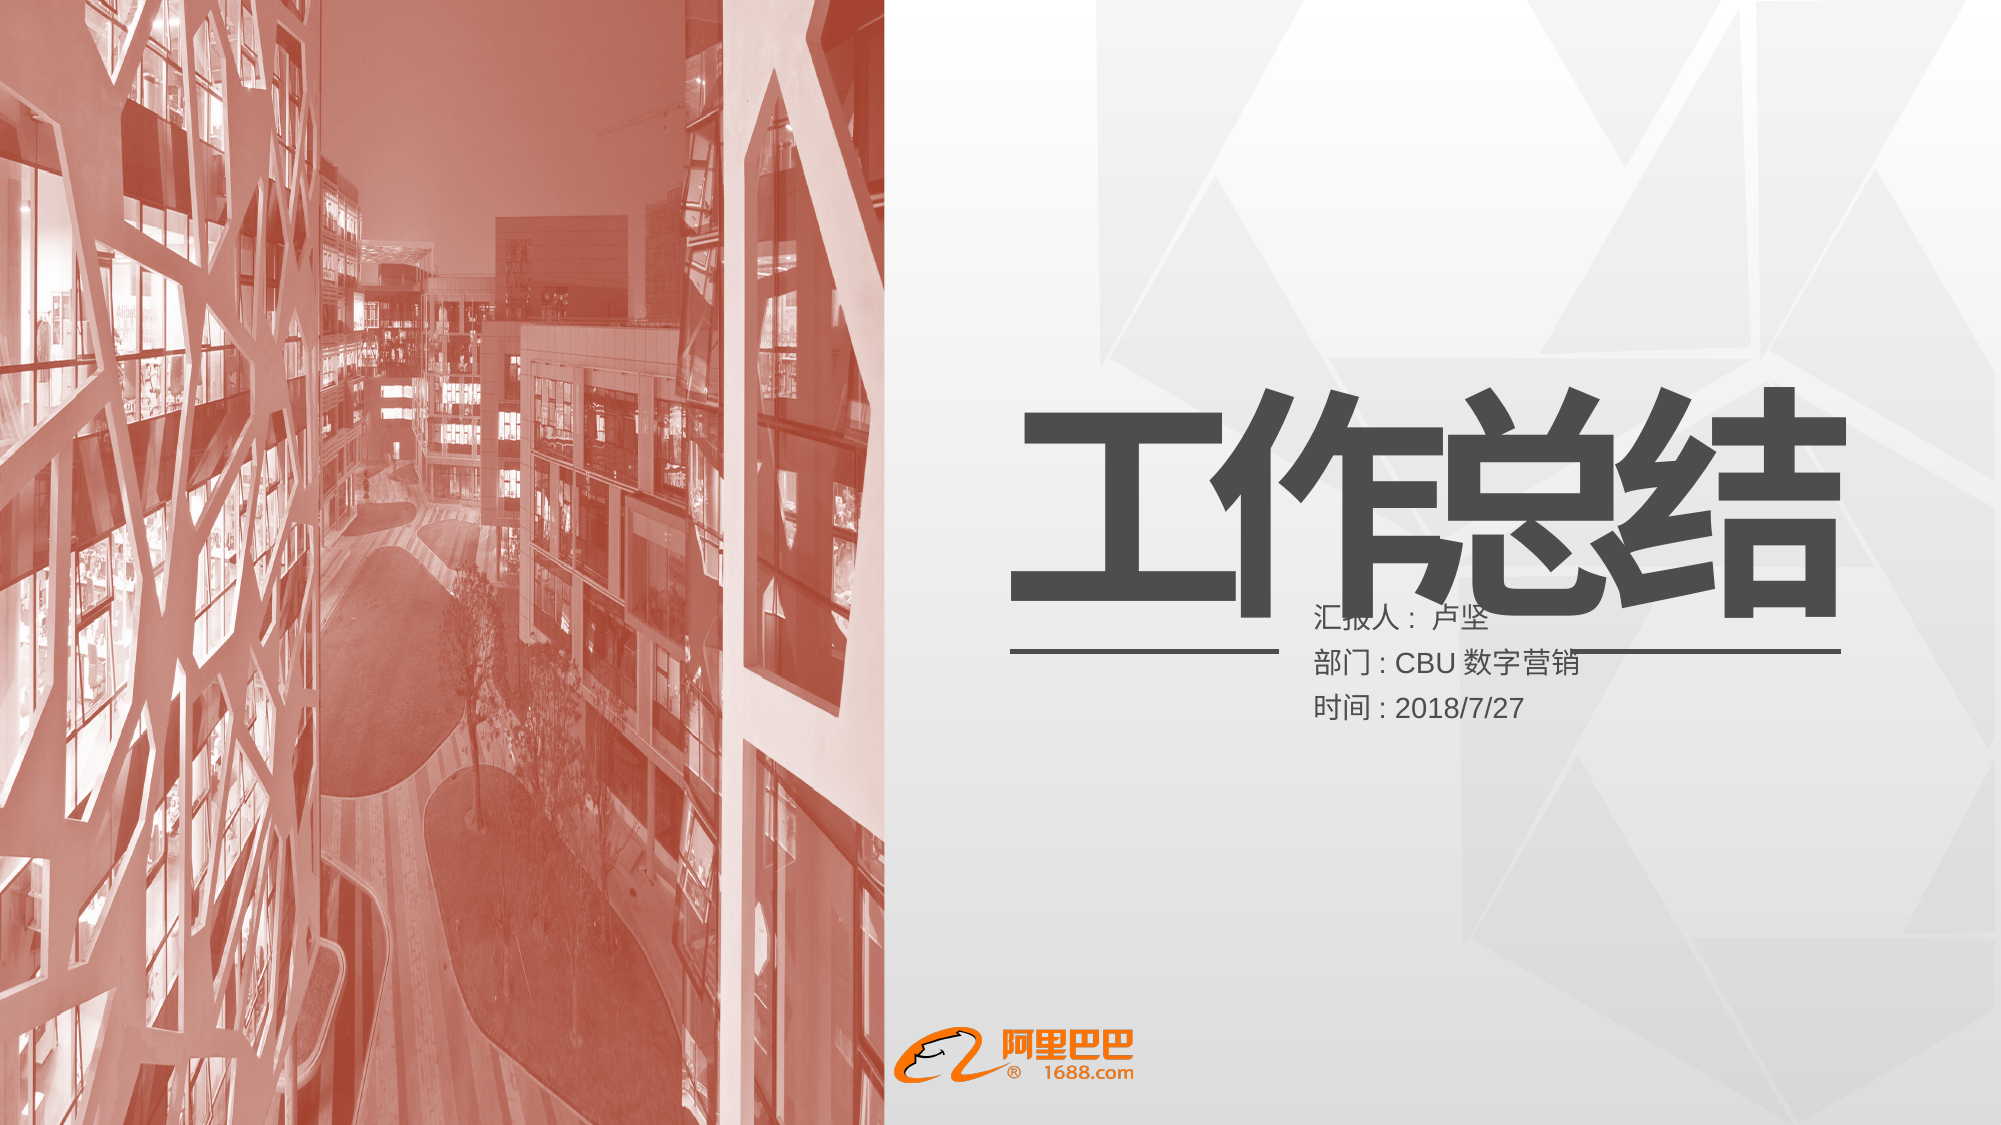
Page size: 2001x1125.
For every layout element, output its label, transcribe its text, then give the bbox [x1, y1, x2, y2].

picture [894, 1027, 1133, 1083]
picture [0, 0, 2000, 1125]
text_box 汇报人: 卢坚 部门: CBU数字营销 时间: 2018/7/27 [1298, 663, 1597, 733]
